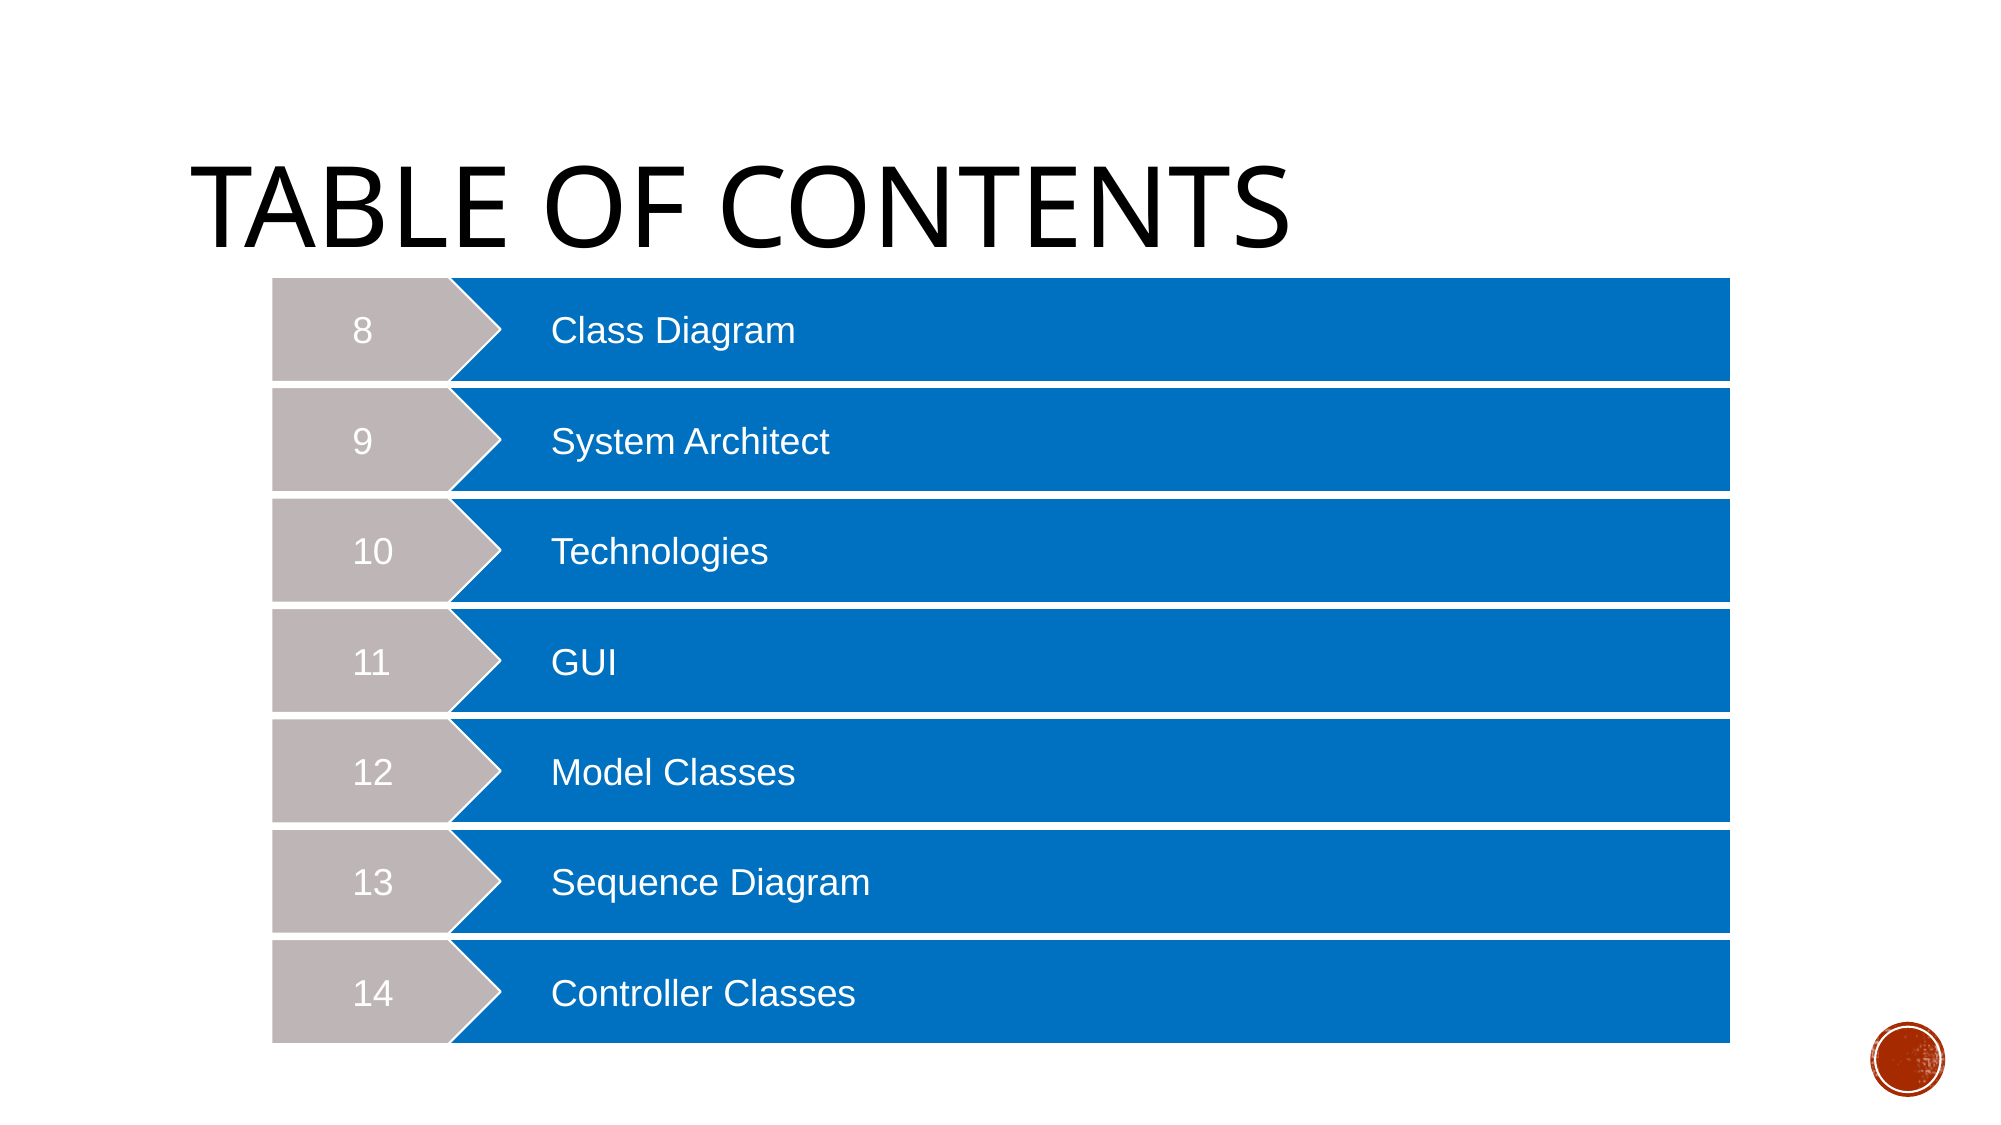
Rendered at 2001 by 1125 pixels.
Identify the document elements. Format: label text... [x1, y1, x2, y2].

title Table of contents [175, 79, 1826, 344]
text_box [271, 613, 1732, 713]
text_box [271, 939, 1732, 1044]
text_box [271, 718, 1733, 824]
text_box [271, 834, 1732, 934]
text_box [271, 498, 1732, 603]
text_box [271, 277, 1732, 382]
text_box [271, 387, 1732, 492]
